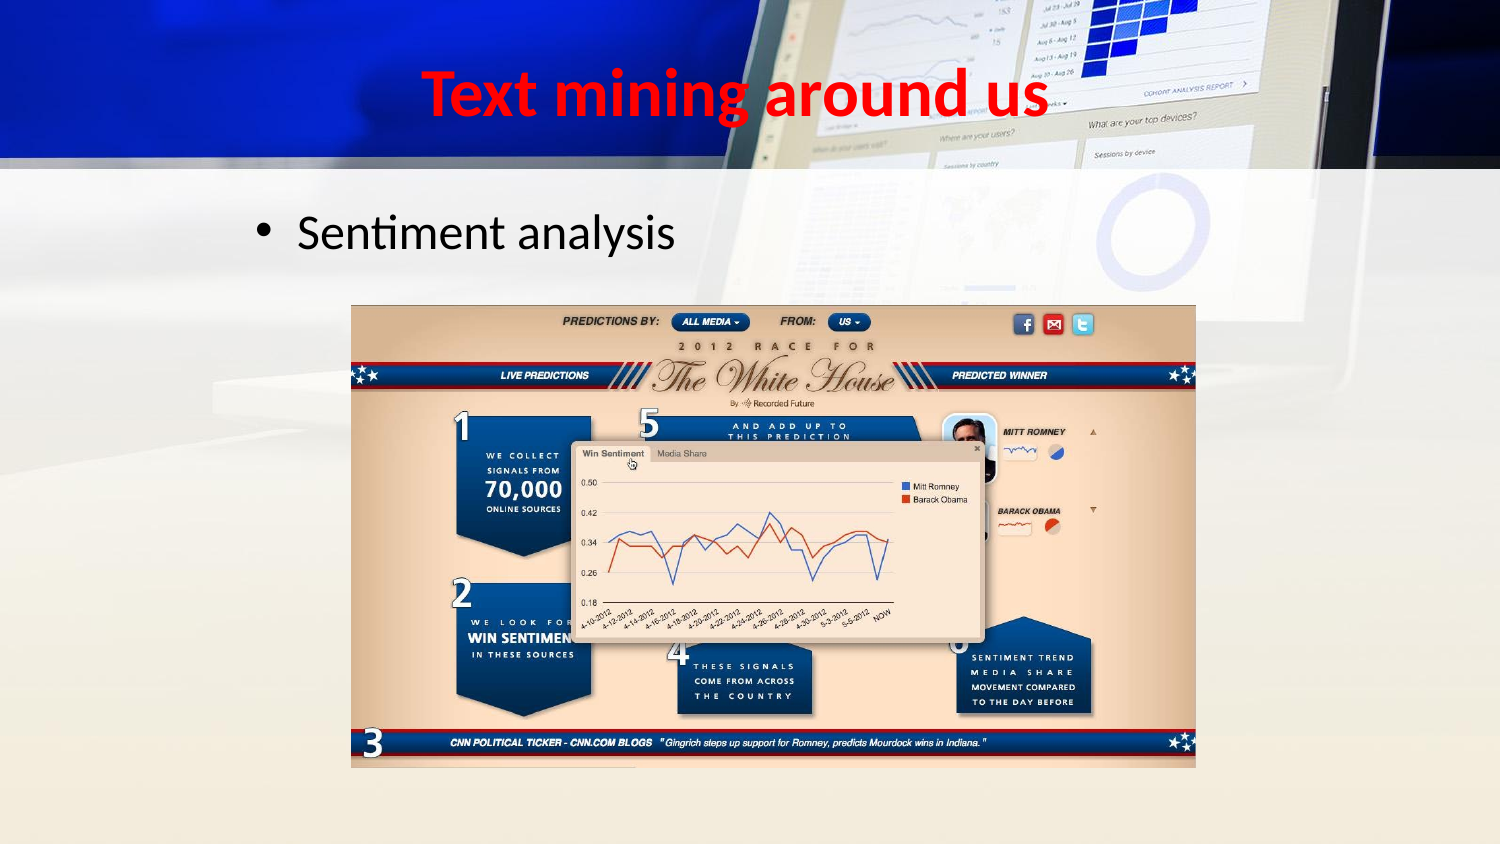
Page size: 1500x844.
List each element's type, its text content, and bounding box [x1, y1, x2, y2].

title Text mining around us [242, 0, 1258, 160]
text_box Sentiment analysis [253, 197, 679, 260]
picture [0, 0, 1500, 844]
